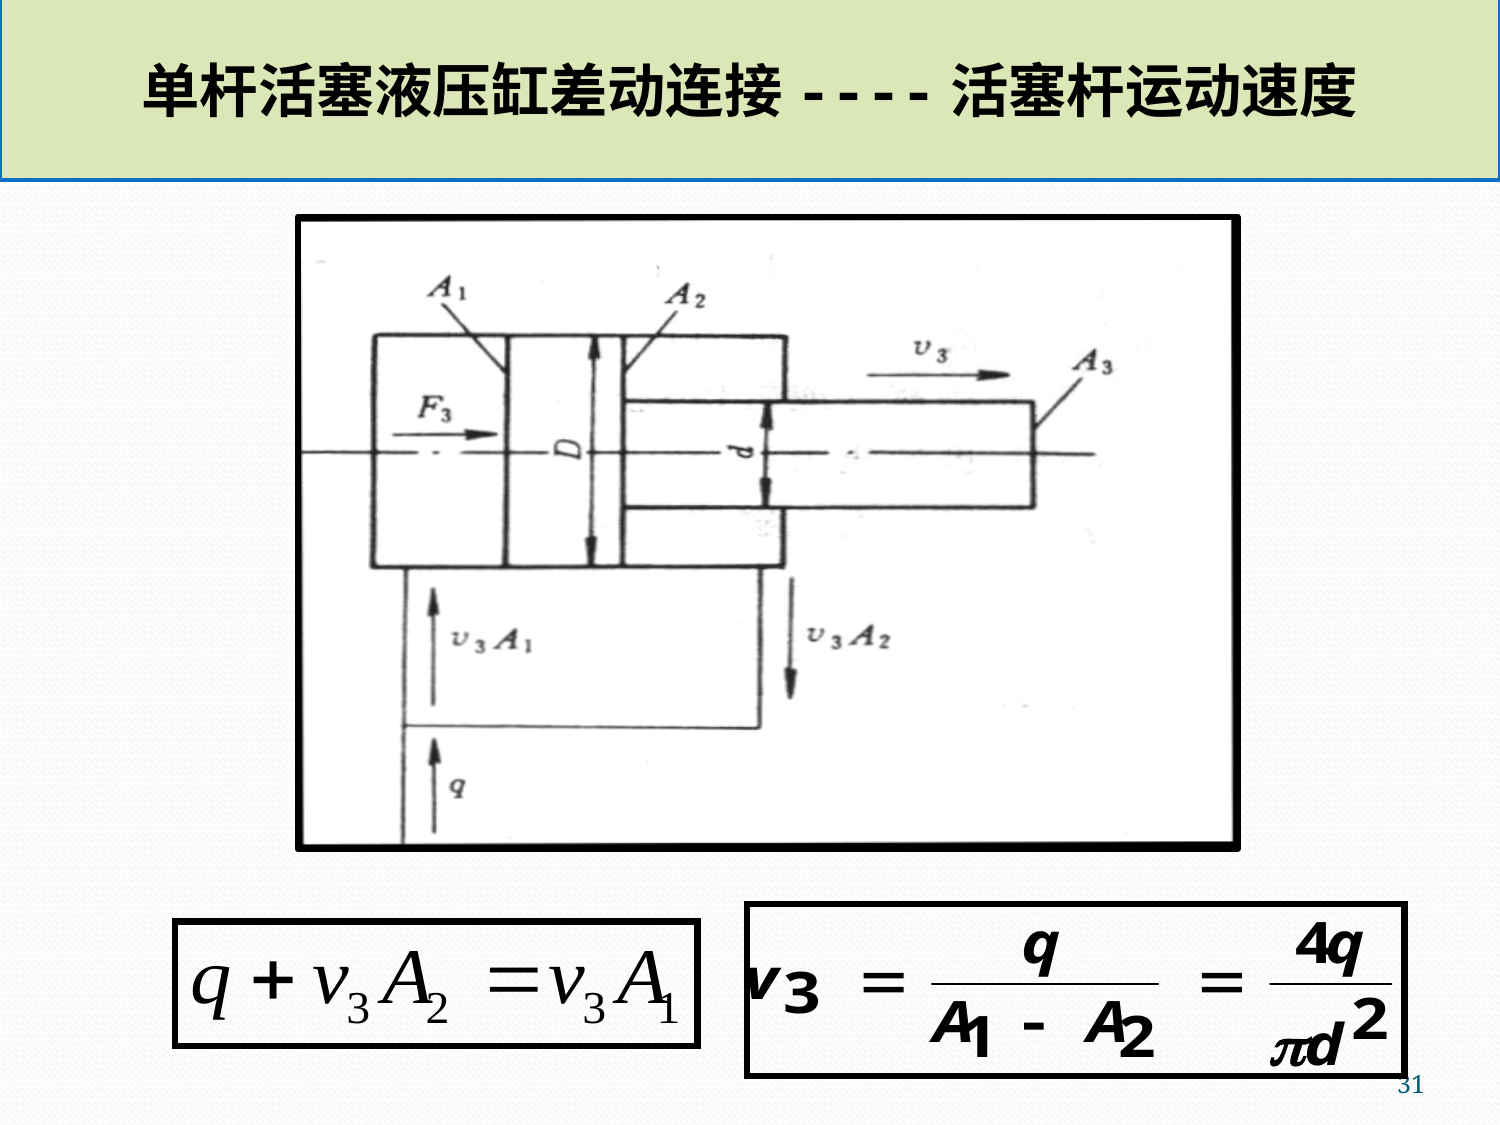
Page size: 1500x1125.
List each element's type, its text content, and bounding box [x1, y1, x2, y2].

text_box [749, 906, 1402, 1073]
picture [300, 219, 1235, 847]
slide_number 31 [1299, 1042, 1425, 1103]
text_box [178, 924, 695, 1043]
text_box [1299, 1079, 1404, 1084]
text_box 单杆活塞液压缸差动连接----活塞杆运动速度 [0, 0, 1500, 182]
